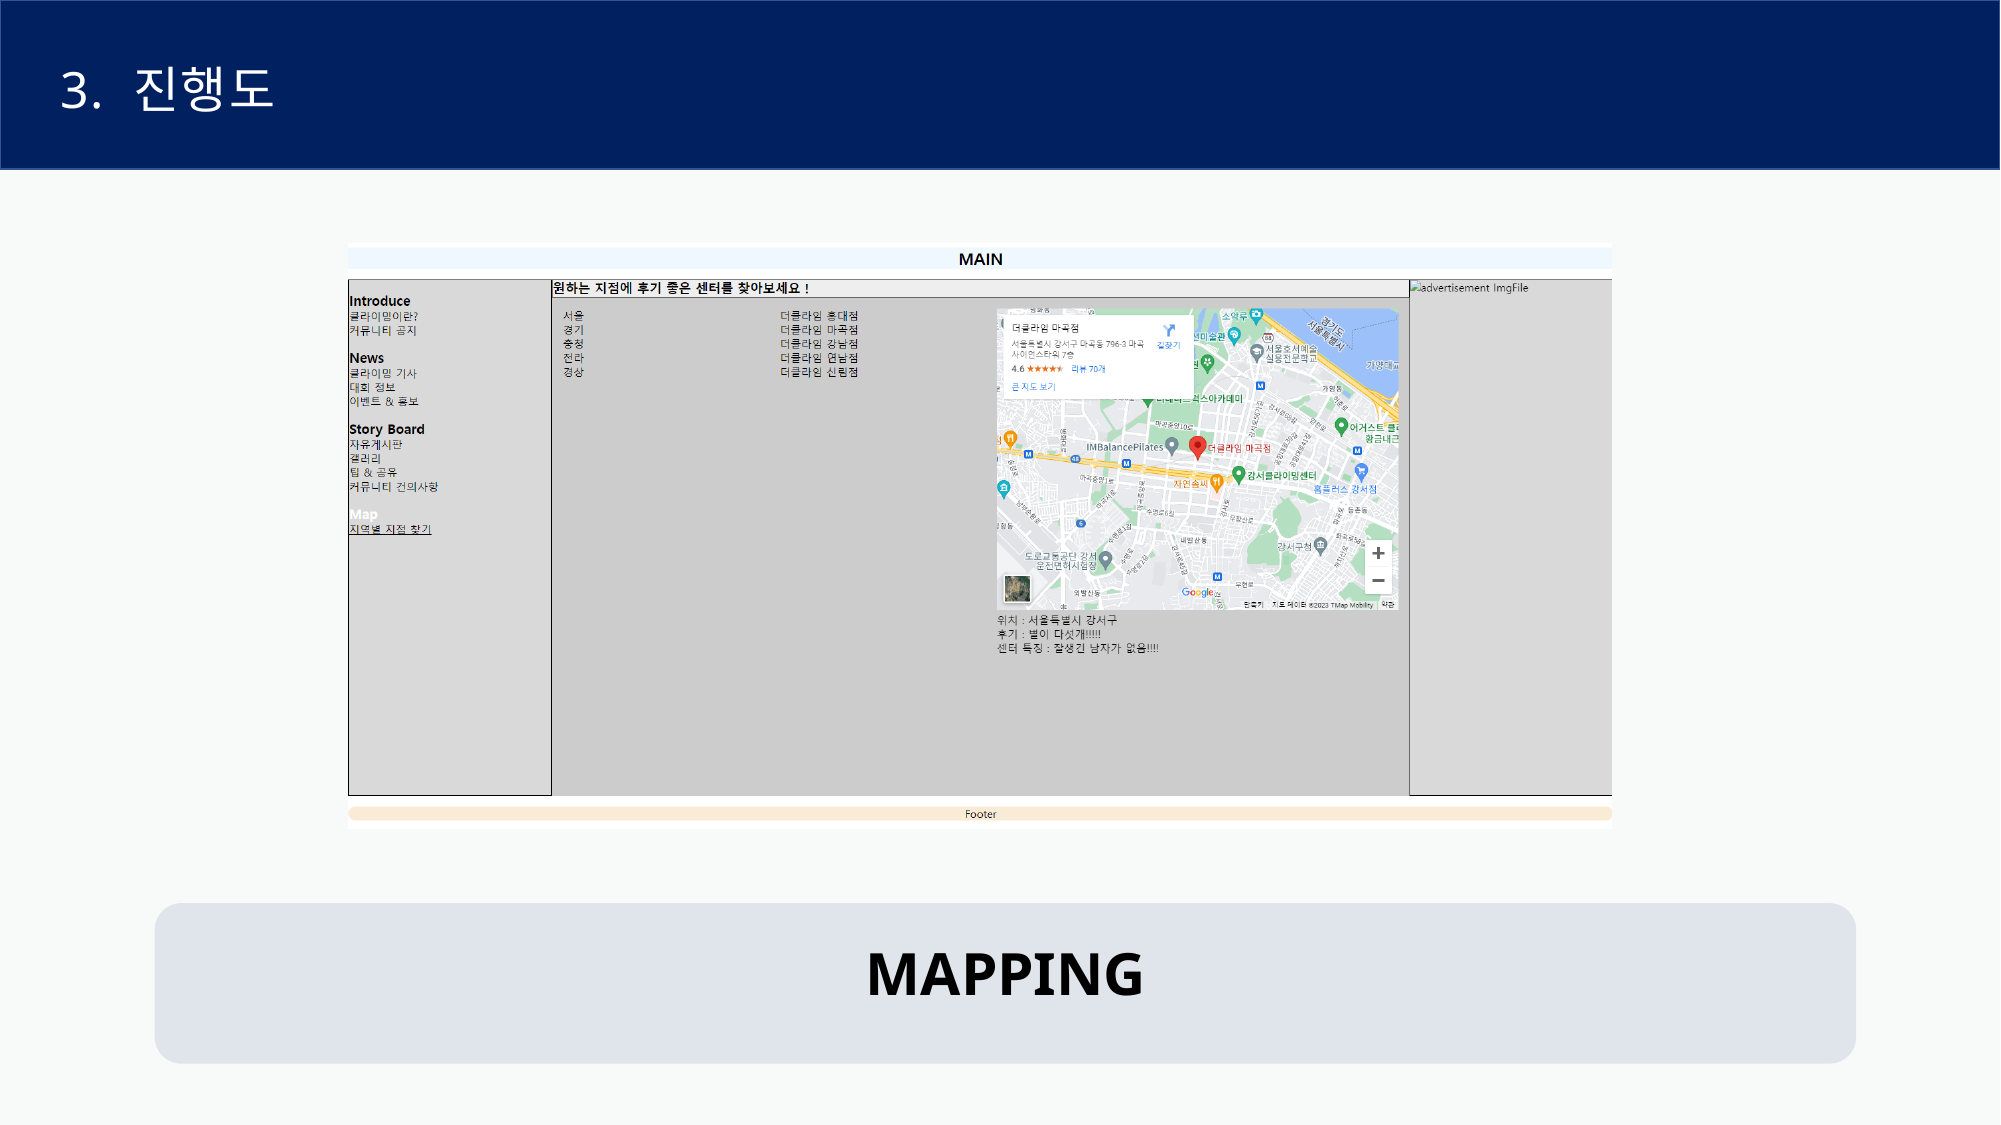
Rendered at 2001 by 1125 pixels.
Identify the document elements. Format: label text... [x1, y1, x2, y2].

text_box 3. 진행도 [45, 50, 619, 126]
picture [348, 243, 1612, 829]
text_box [153, 902, 1858, 1065]
text_box MAPPING [209, 929, 1804, 1015]
text_box [0, 0, 2000, 170]
